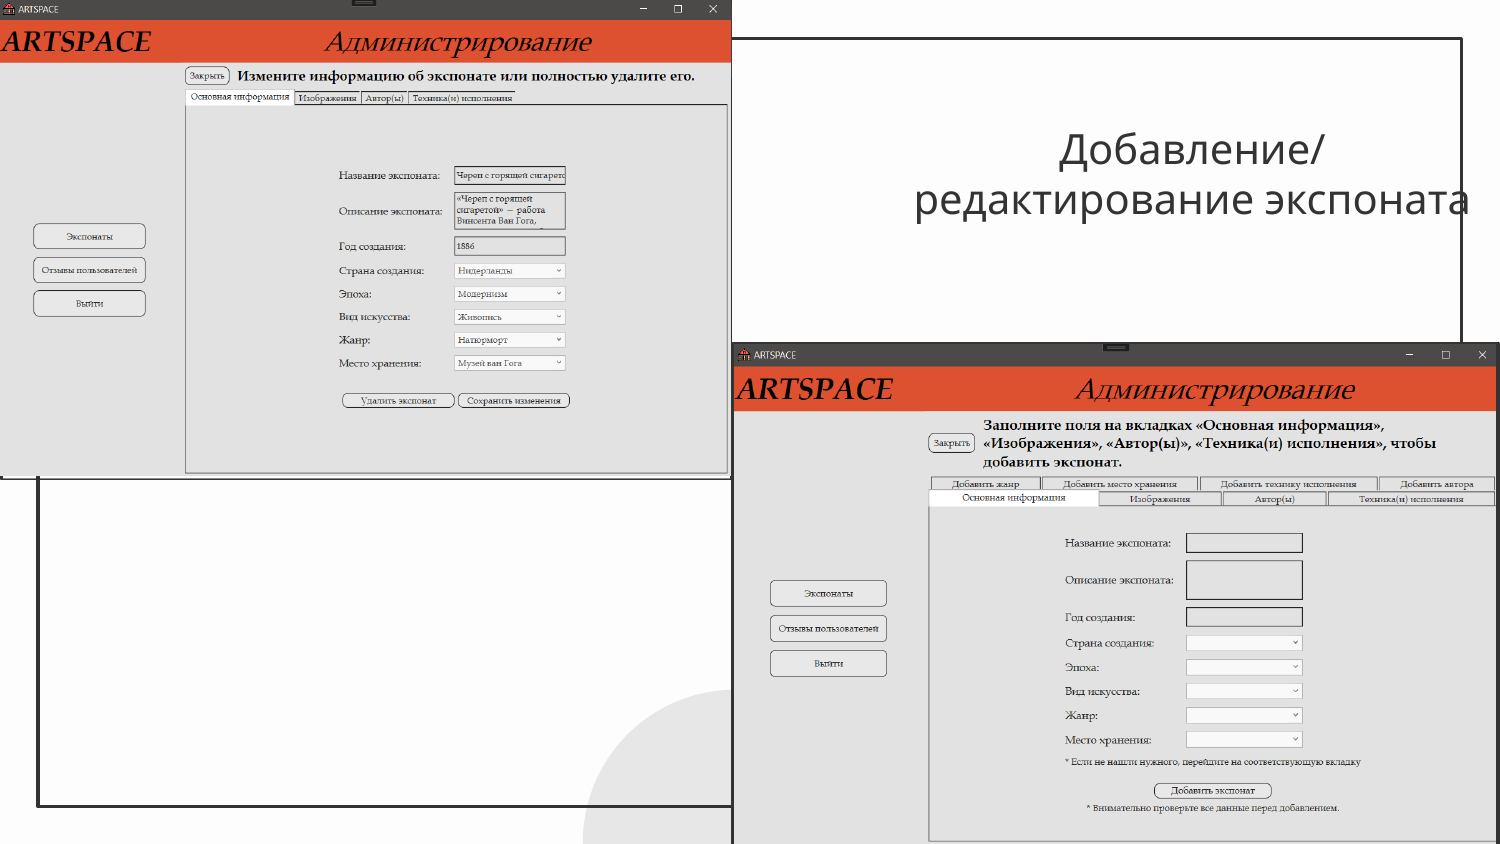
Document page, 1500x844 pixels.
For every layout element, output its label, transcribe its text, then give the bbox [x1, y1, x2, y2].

title Добавление/редактирование экспоната [886, 107, 1499, 275]
picture [0, 0, 1500, 844]
